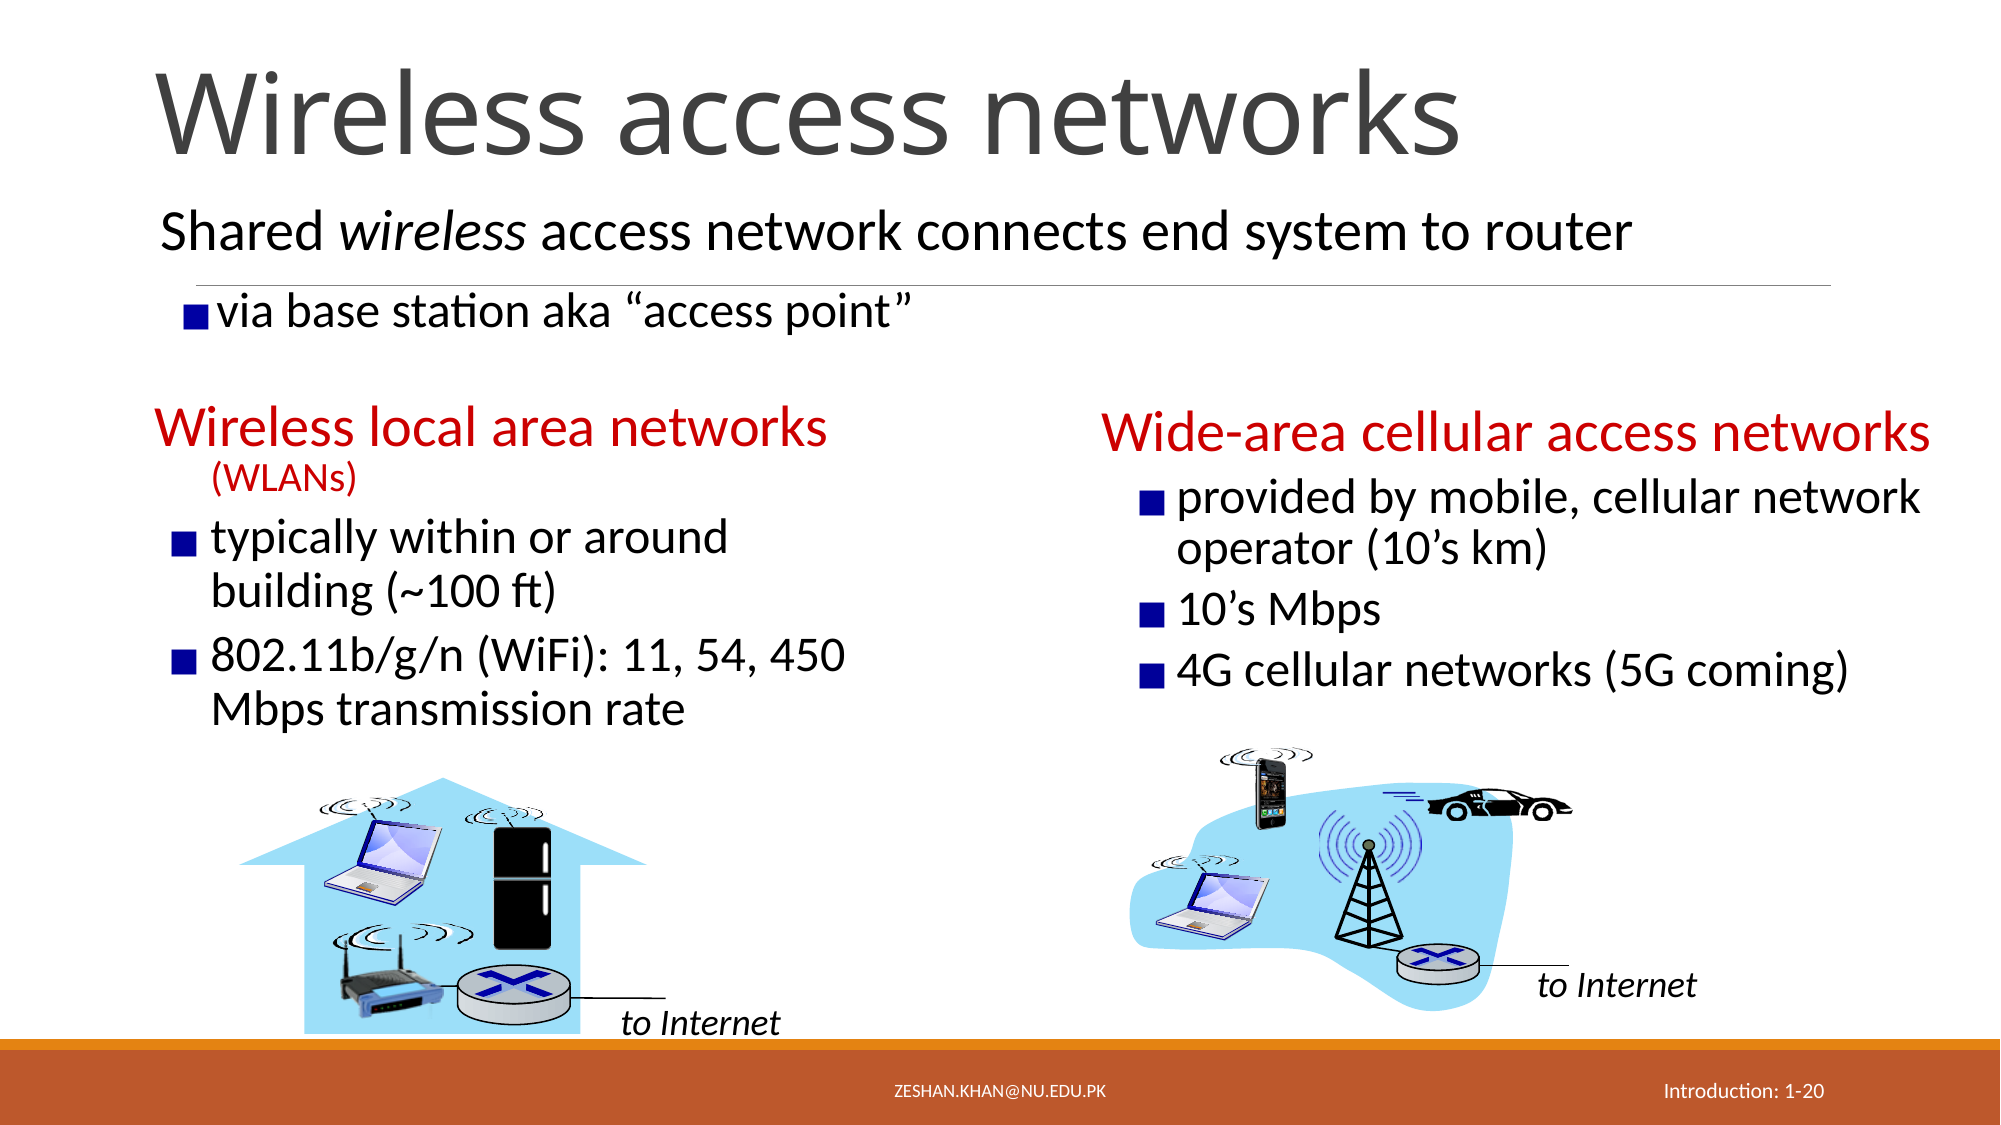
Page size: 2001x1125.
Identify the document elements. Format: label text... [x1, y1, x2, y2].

slide_number Introduction: 1-20 [1624, 1059, 1840, 1120]
title Wireless access networks [139, 44, 1865, 192]
footer zeshan.khan@nu.edu.pk [604, 1059, 1396, 1120]
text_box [138, 390, 915, 1052]
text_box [1085, 323, 1980, 1014]
text_box Shared wireless access network connects end system to router via base station aka “access point” [145, 192, 1685, 377]
